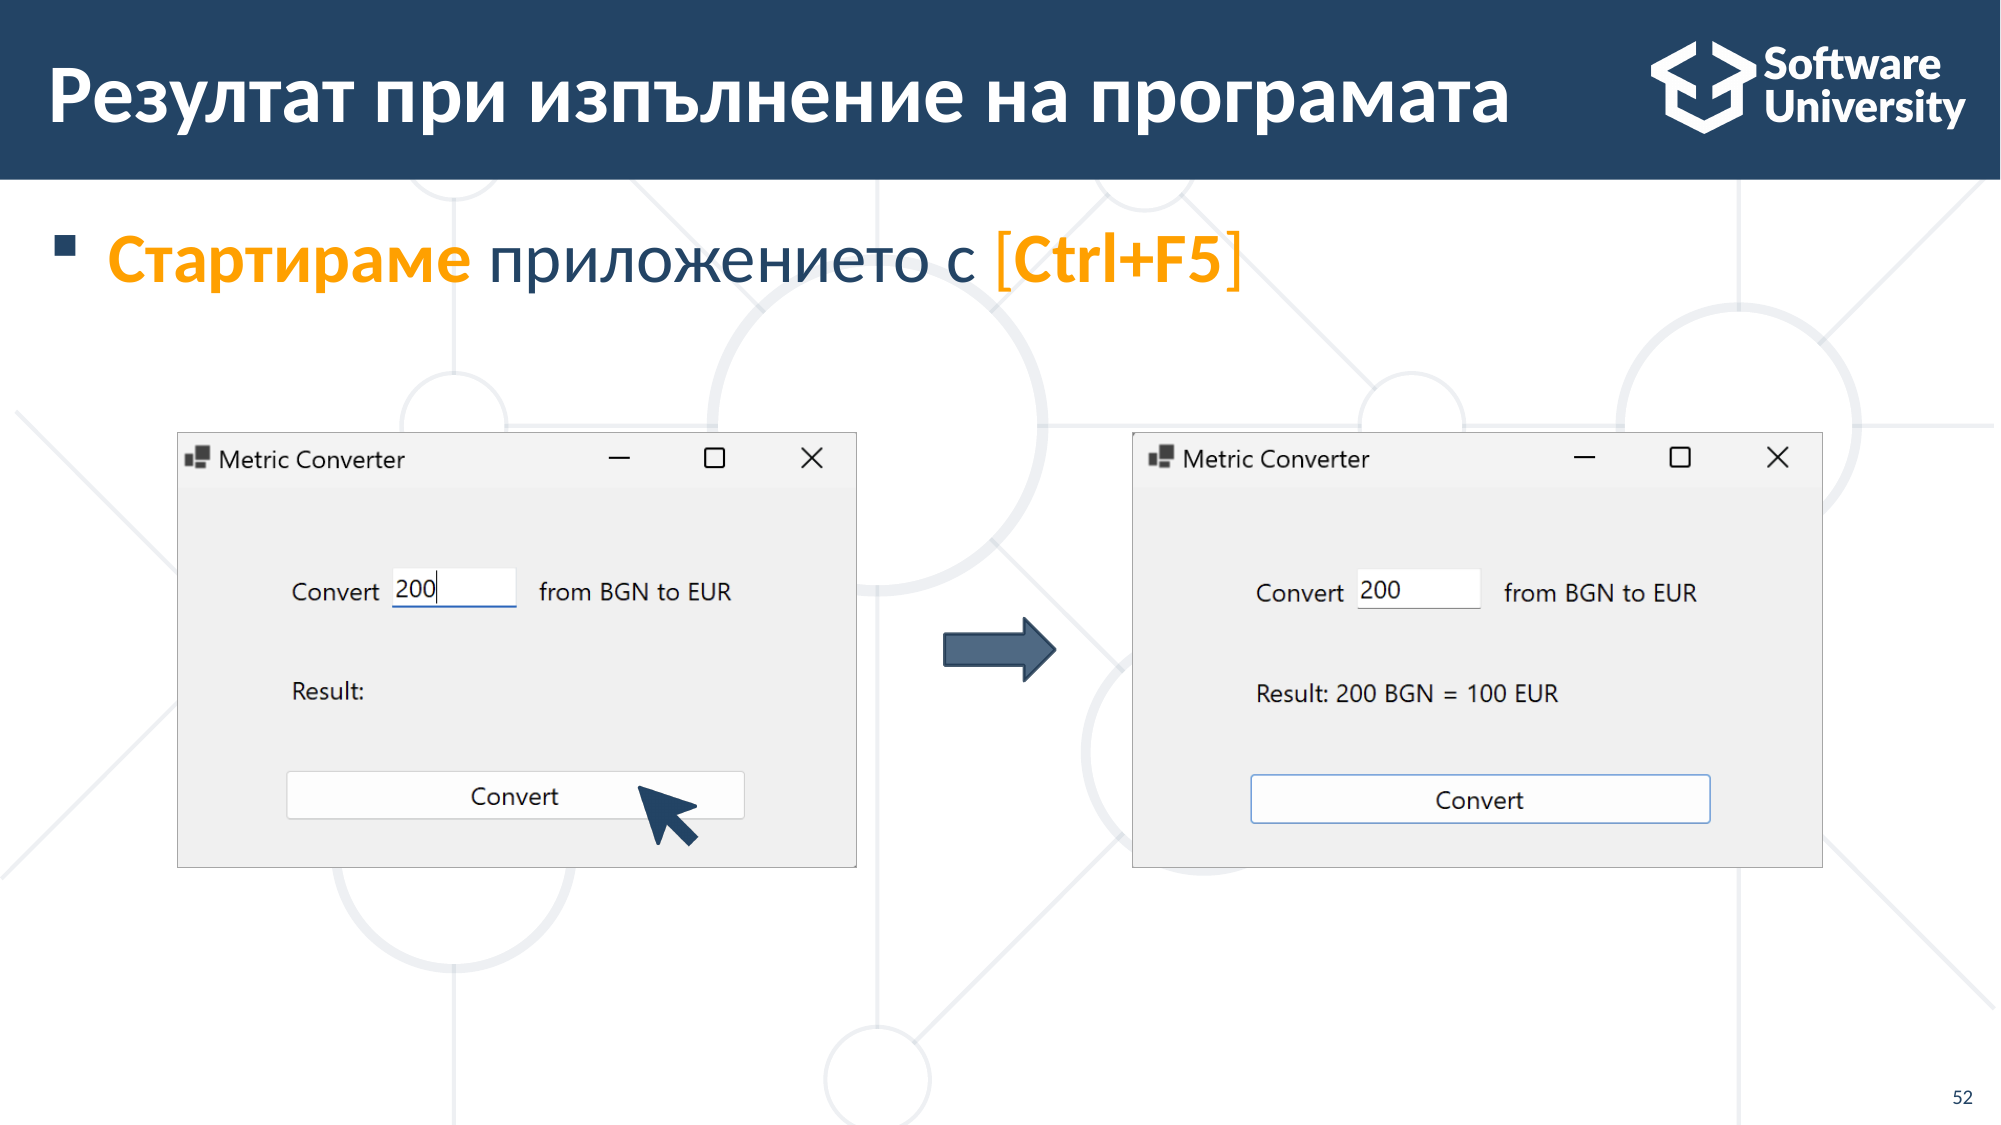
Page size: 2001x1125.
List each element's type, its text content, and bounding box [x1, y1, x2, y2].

title Резултат при изпълнение на програмата [31, 16, 1625, 162]
list Стартираме приложението с [Ctrl+F5] [31, 201, 1970, 1109]
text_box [177, 432, 1823, 869]
slide_number 52 [1927, 1067, 1989, 1117]
picture [615, 764, 720, 869]
picture [1651, 41, 1966, 134]
